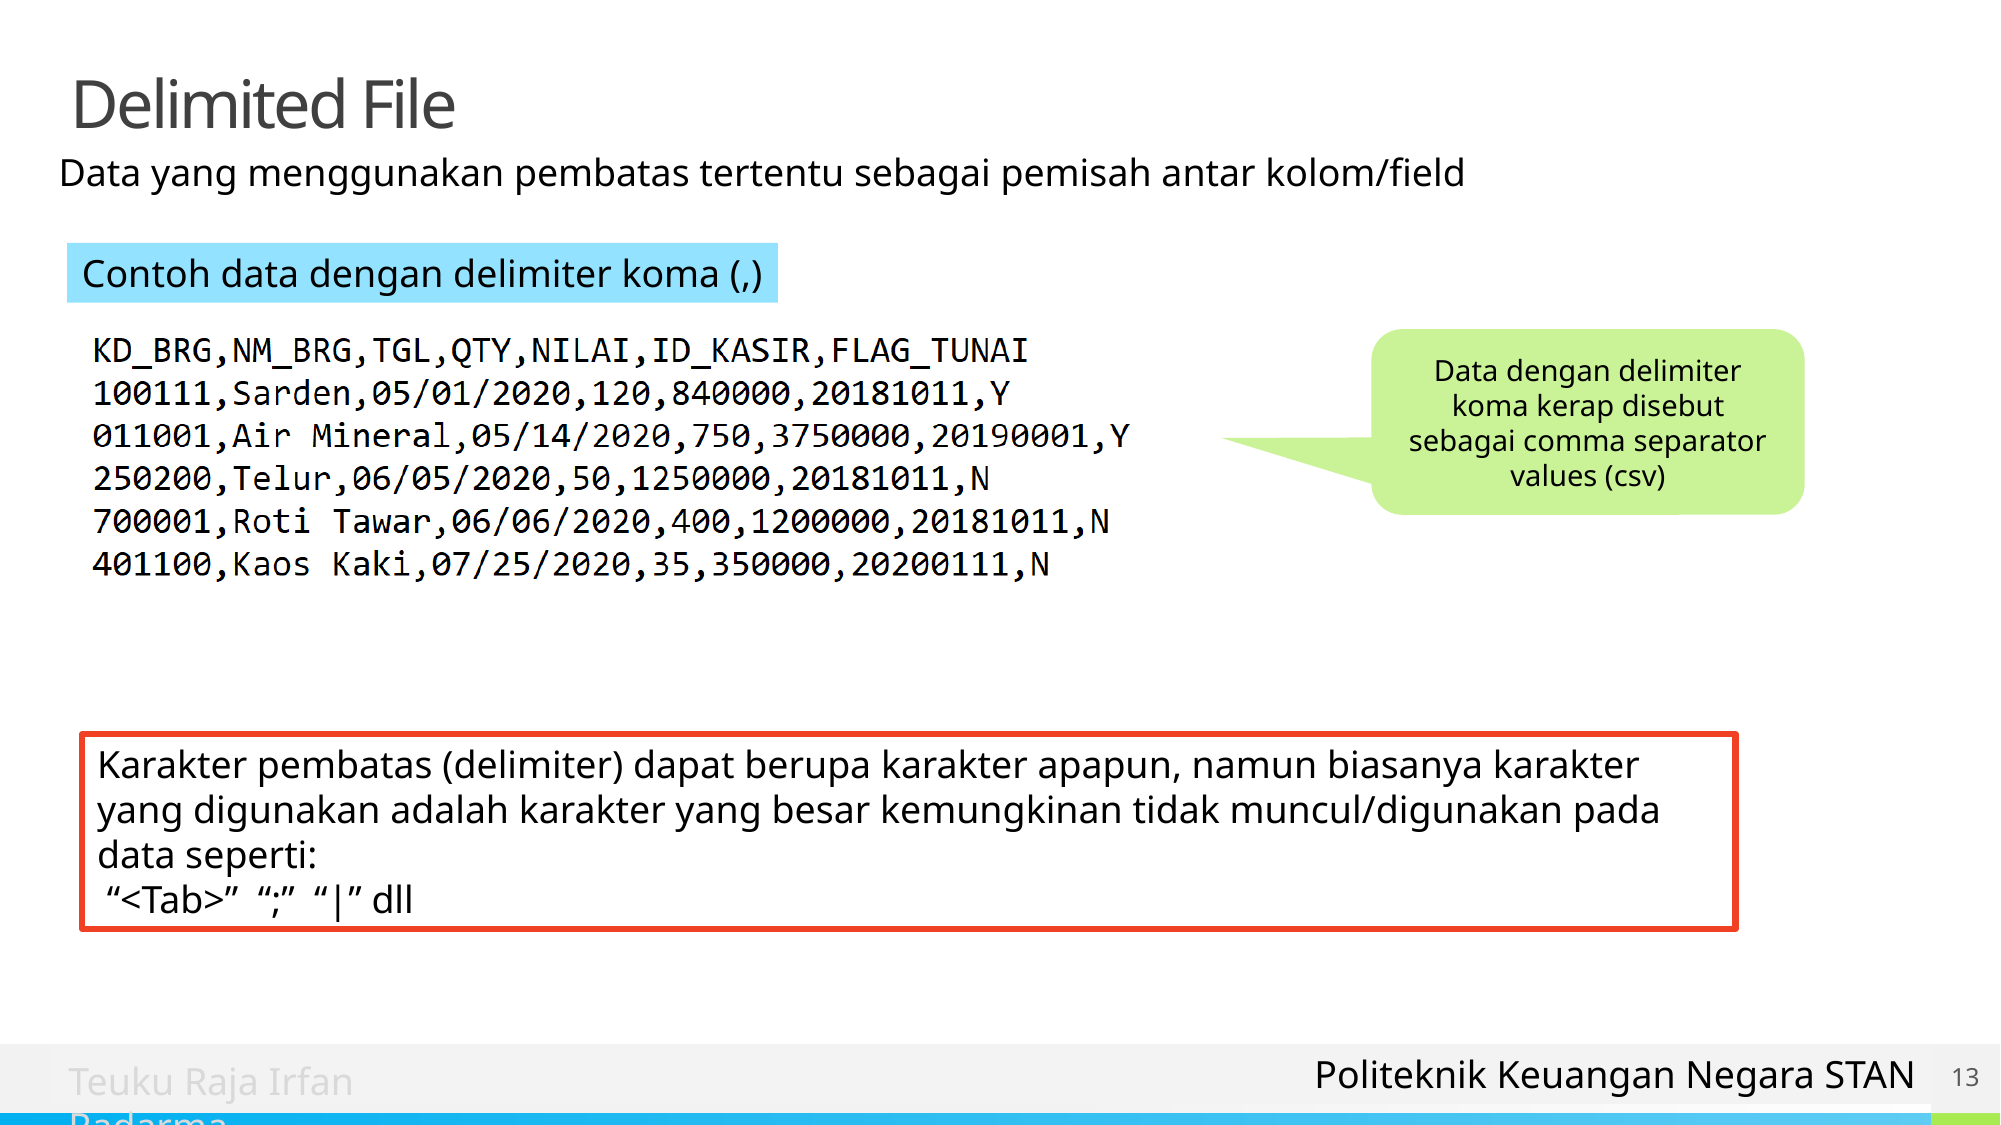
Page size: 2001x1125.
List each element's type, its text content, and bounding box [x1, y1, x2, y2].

text_box Politeknik Keuangan Negara STAN [52, 1044, 1931, 1104]
text_box Data dengan delimiter koma kerap disebut sebagai comma separator values (csv) [1221, 328, 1806, 516]
slide_number 13 [1931, 1044, 2000, 1114]
text_box Contoh data dengan delimiter koma (,) [67, 242, 778, 303]
picture [82, 316, 1161, 605]
text_box Teuku Raja Irfan Radarma [53, 1050, 437, 1125]
text_box Data yang menggunakan pembatas tertentu sebagai pemisah antar kolom/field [43, 141, 1482, 202]
text_box Karakter pembatas (delimiter) dapat berupa karakter apapun, namun biasanya karakter yang digunakan adalah karakter yang besar kemungkinan tidak muncul/digunakan pada data seperti: “<Tab>” “;” “|” dll [82, 734, 1736, 929]
title Delimited File [70, 70, 1932, 142]
